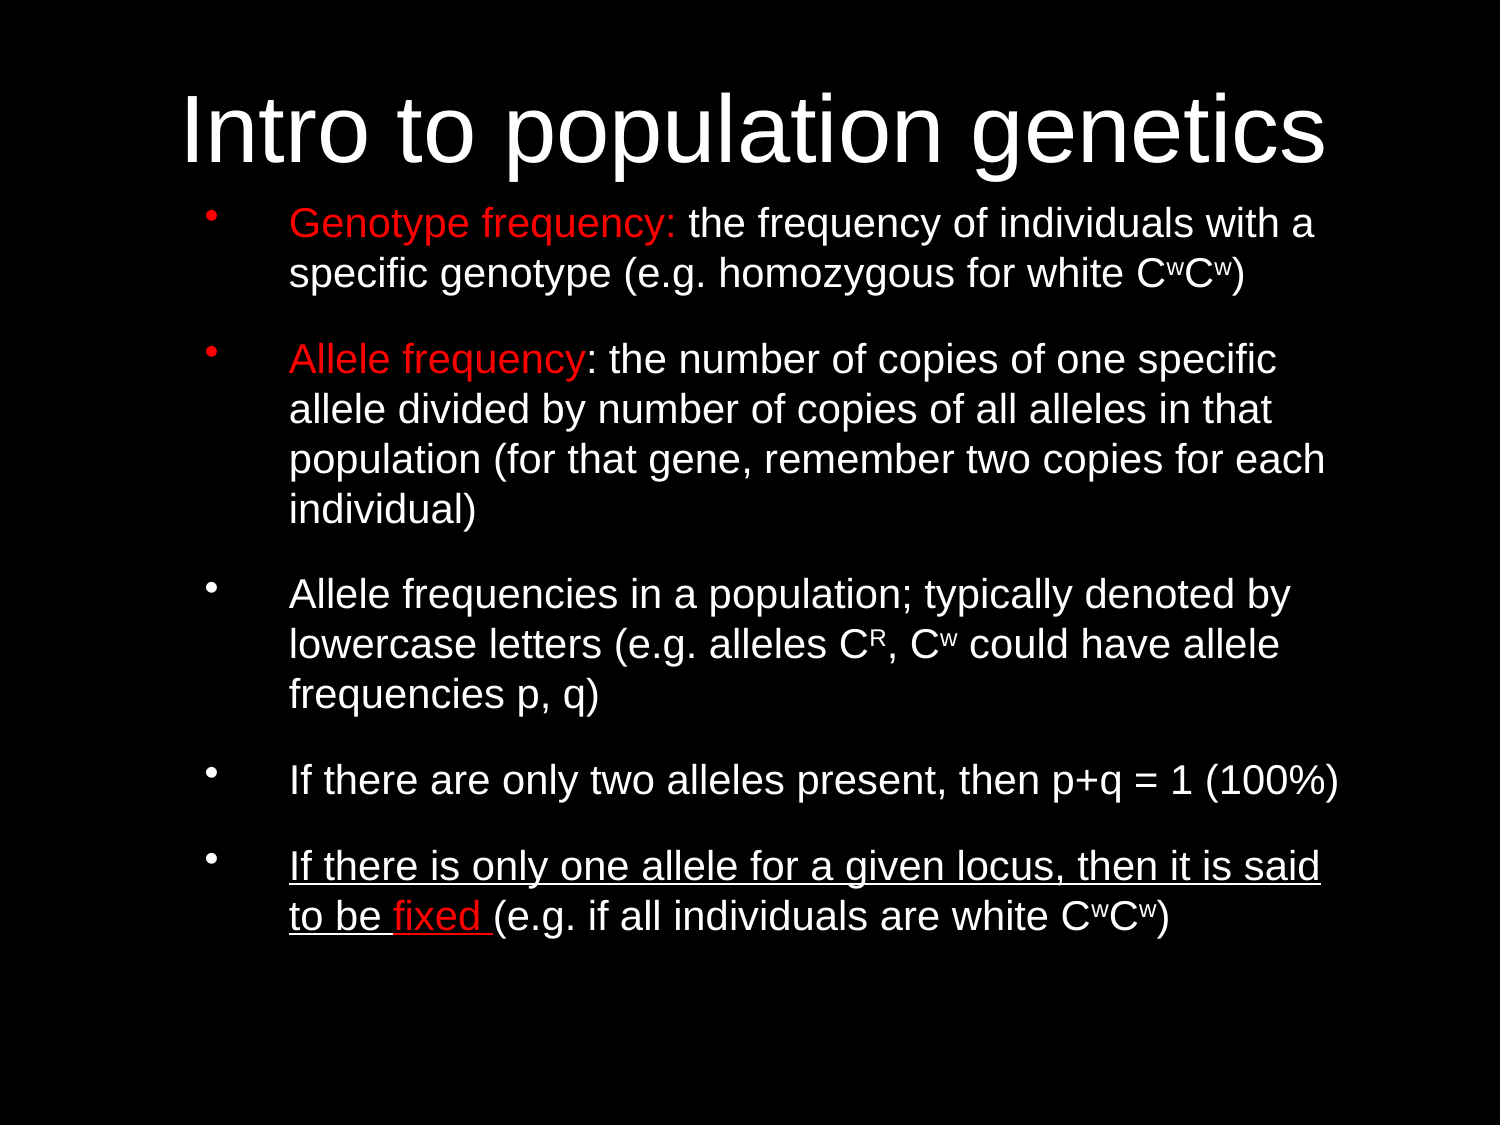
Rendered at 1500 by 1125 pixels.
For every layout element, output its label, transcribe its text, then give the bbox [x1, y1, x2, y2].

list Genotype frequency: the frequency of individuals with a specific genotype (e.g. homozygous for white CwCw) Allele frequency: the number of copies of one specific allele divided by number of copies of all alleles in that population (for that gene, remember two copies for each individual) Allele frequencies in a population; typically denoted by lowercase letters (e.g. alleles CR, Cw could have allele frequencies p, q) If there are only two alleles present, then p+q = 1 (100%) If there is only one allele for a given locus, then it is said to be fixed (e.g. if all individuals are white CwCw) [149, 187, 1357, 848]
title Intro to population genetics [150, 12, 1358, 237]
